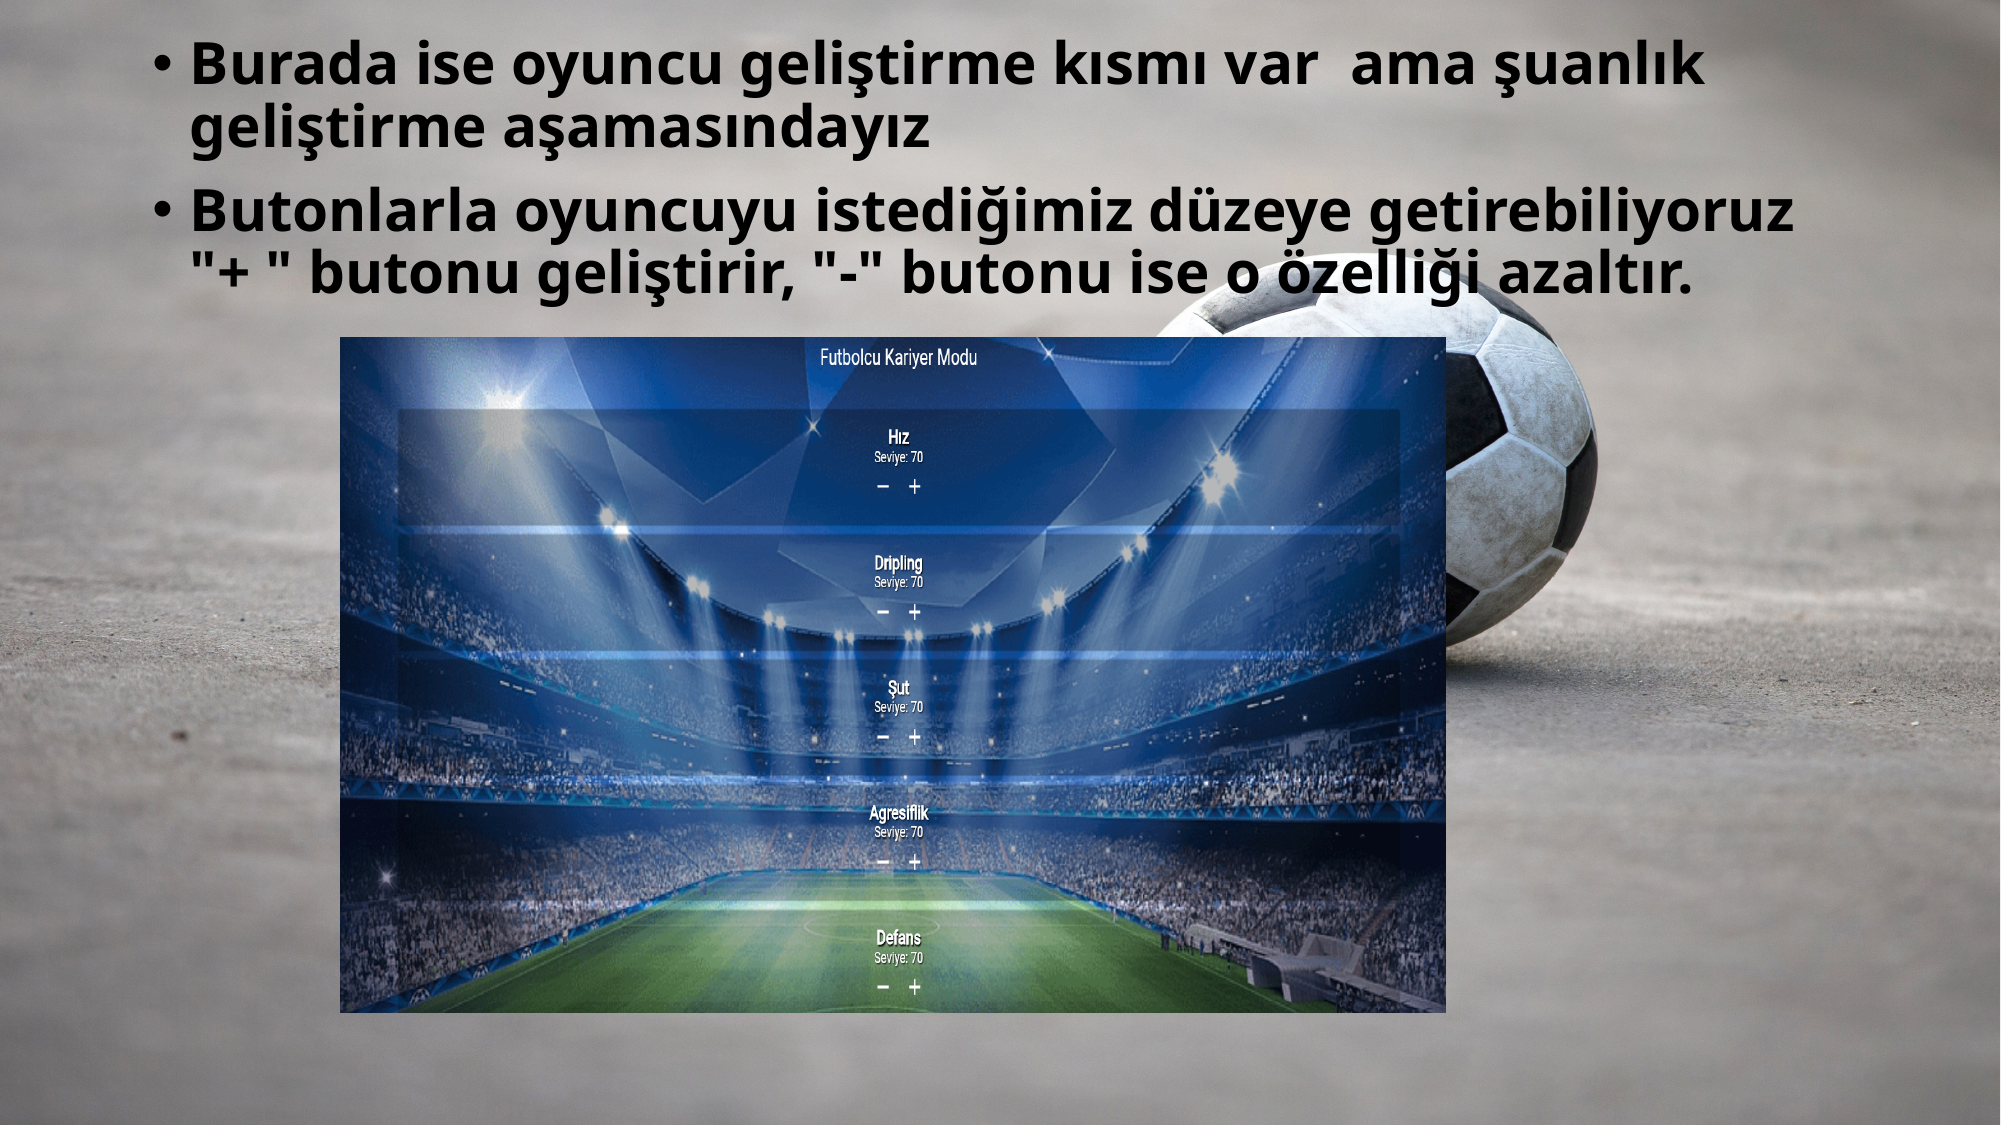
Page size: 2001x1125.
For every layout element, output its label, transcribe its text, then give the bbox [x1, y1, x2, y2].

picture [0, 0, 2001, 1125]
list Burada ise oyuncu geliştirme kısmı var ama şuanlık geliştirme aşamasındayız Butonlarla oyuncuyu istediğimiz düzeye getirebiliyoruz "+ " butonu geliştirir, "-" butonu ise o özelliği azaltır. [137, 26, 1863, 1014]
